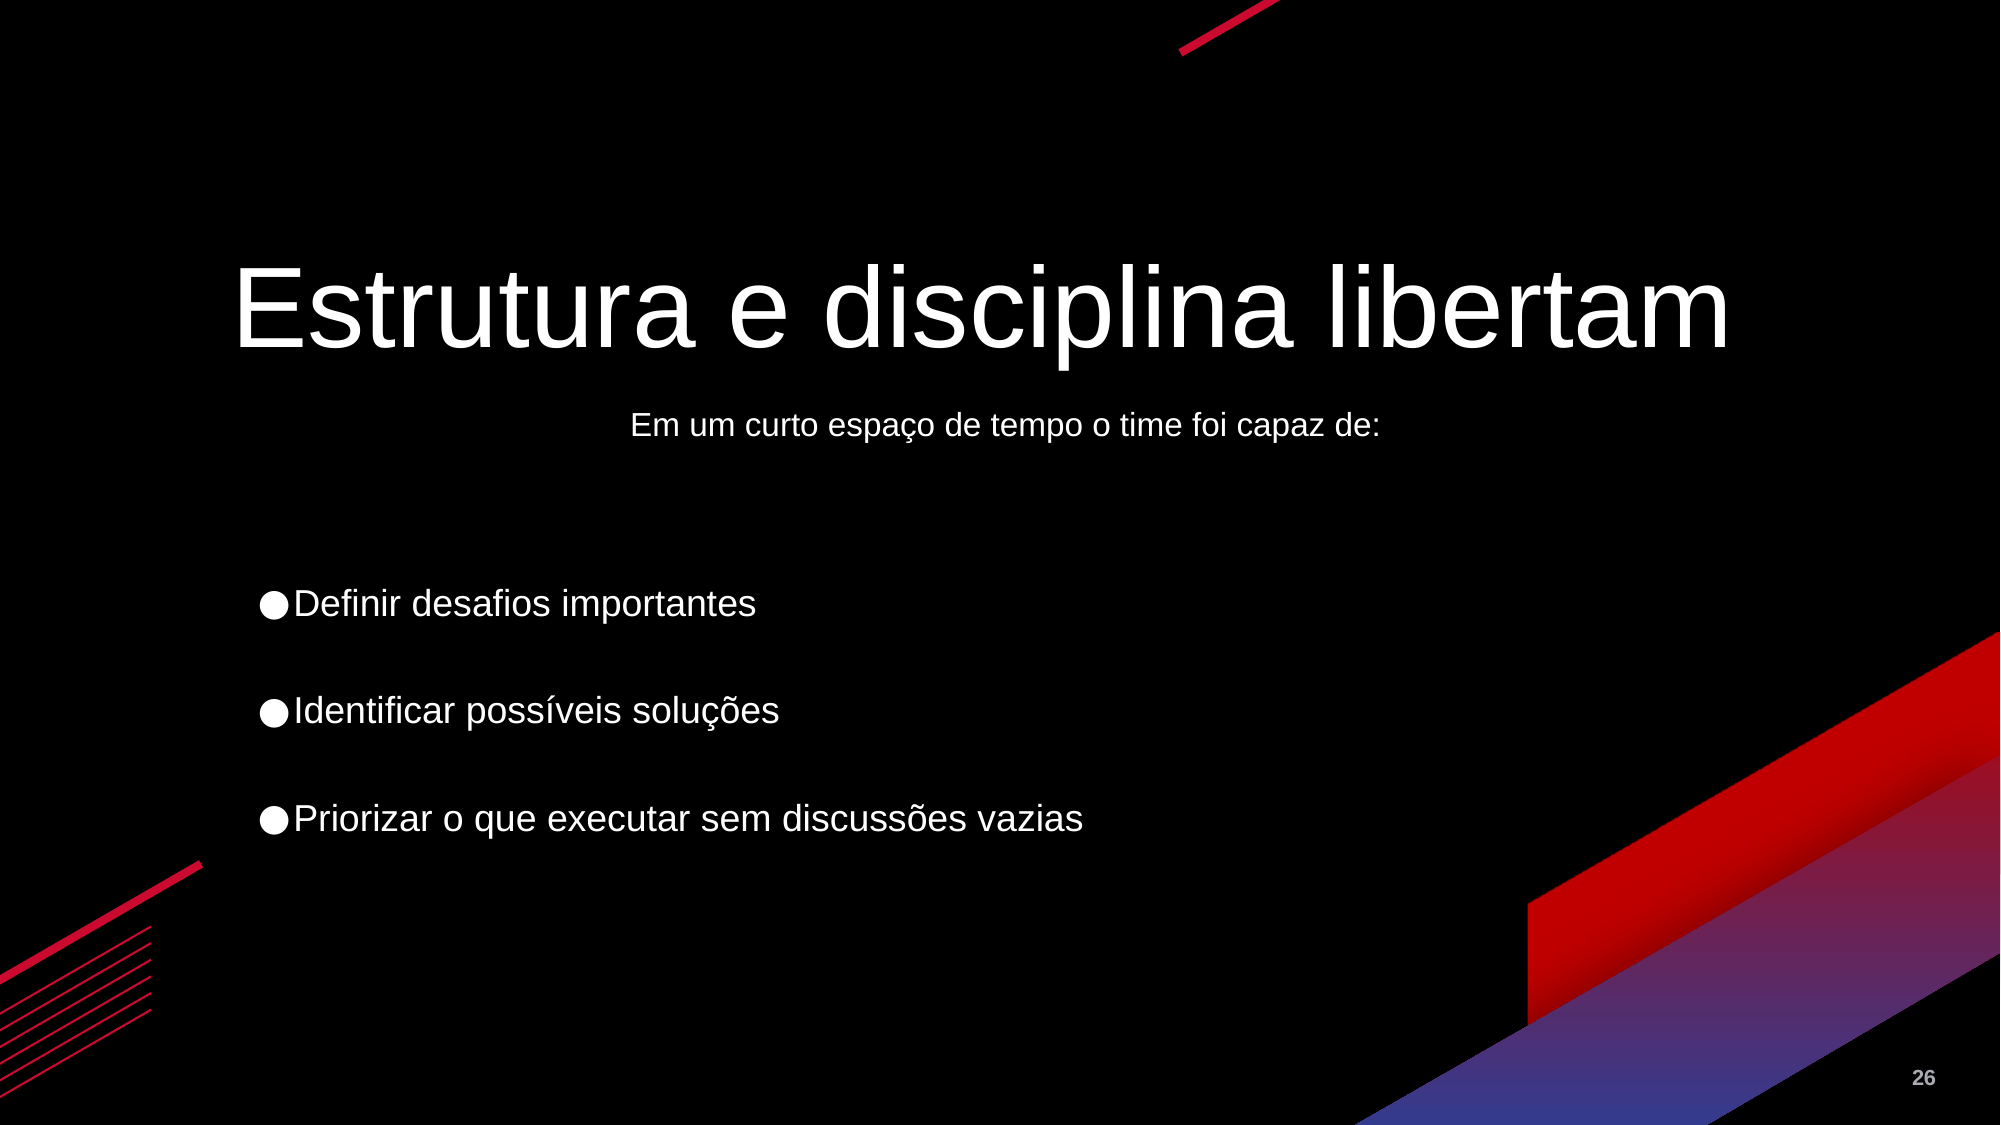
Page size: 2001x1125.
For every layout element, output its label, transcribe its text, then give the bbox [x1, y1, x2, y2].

list Definir desafios importantes Identificar possíveis soluções Priorizar o que executar sem discussões vazias [237, 535, 1758, 882]
title Estrutura e disciplina libertam [170, 206, 1796, 397]
picture [1527, 632, 2001, 1125]
text_box Em um curto espaço de tempo o time foi capaz de: [573, 397, 1439, 449]
slide_number ‹#› [1845, 1040, 1952, 1090]
